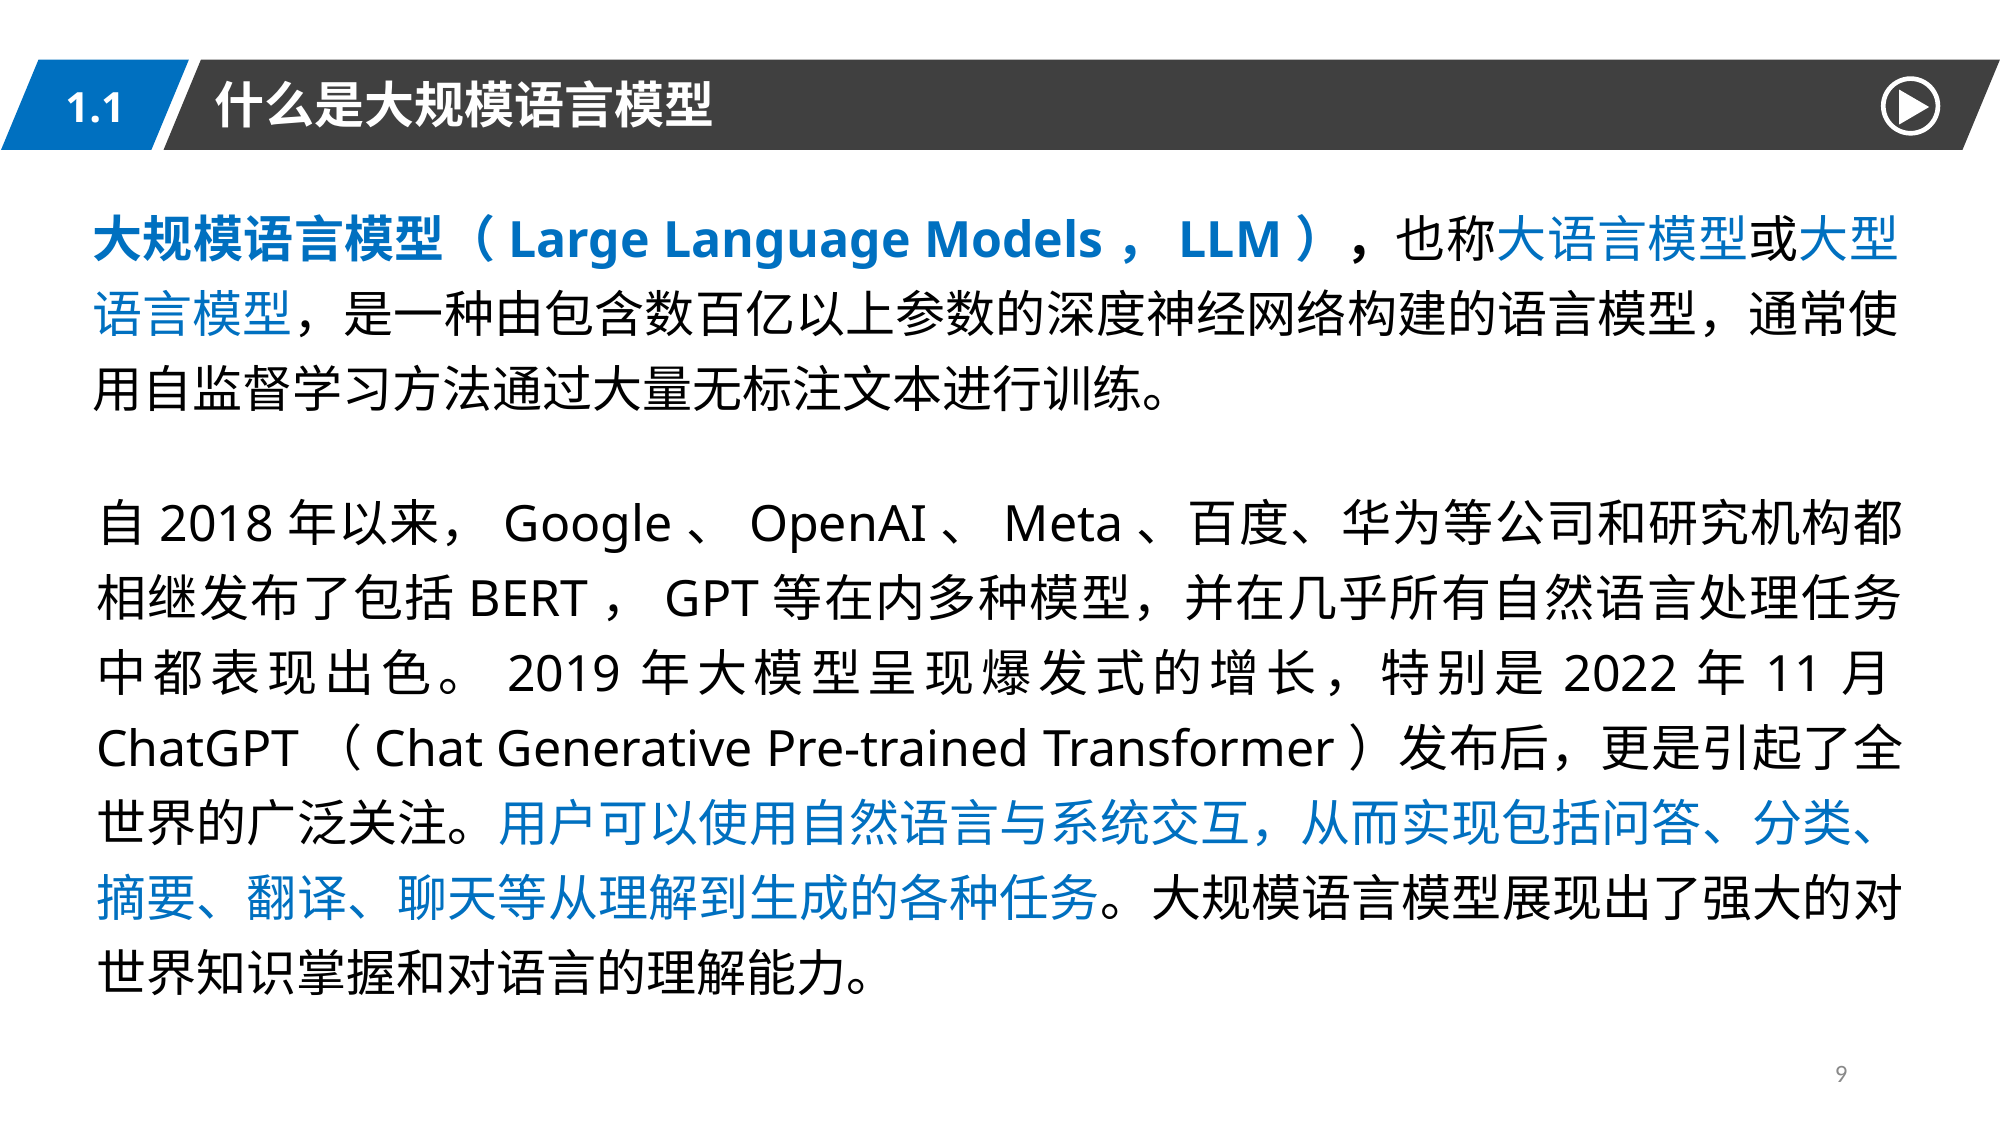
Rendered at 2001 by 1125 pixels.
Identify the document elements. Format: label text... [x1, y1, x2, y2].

text_box 自2018年以来，Google、OpenAI、Meta、百度、华为等公司和研究机构都相继发布了包括BERT，GPT等在内多种模型，并在几乎所有自然语言处理任务中都表现出色。2019年大模型呈现爆发式的增长，特别是2022年11月ChatGPT（Chat Generative Pre-trained Transformer）发布后，更是引起了全世界的广泛关注。用户可以使用自然语言与系统交互，从而实现包括问答、分类、摘要、翻译、聊天等从理解到生成的各种任务。大规模语言模型展现出了强大的对世界知识掌握和对语言的理解能力。 [81, 469, 1919, 1009]
text_box [1, 89, 157, 150]
text_box 大规模语言模型（Large Language Models，LLM），也称大语言模型或大型语言模型，是一种由包含数百亿以上参数的深度神经网络构建的语言模型，通常使用自监督学习方法通过大量无标注文本进行训练。 [77, 185, 1915, 426]
text_box 什么是大规模语言模型 [199, 66, 730, 142]
slide_number 9 [1412, 1042, 1863, 1103]
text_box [1883, 78, 1939, 134]
text_box [32, 59, 189, 120]
text_box [163, 59, 2000, 150]
text_box 1.1 [26, 73, 164, 138]
